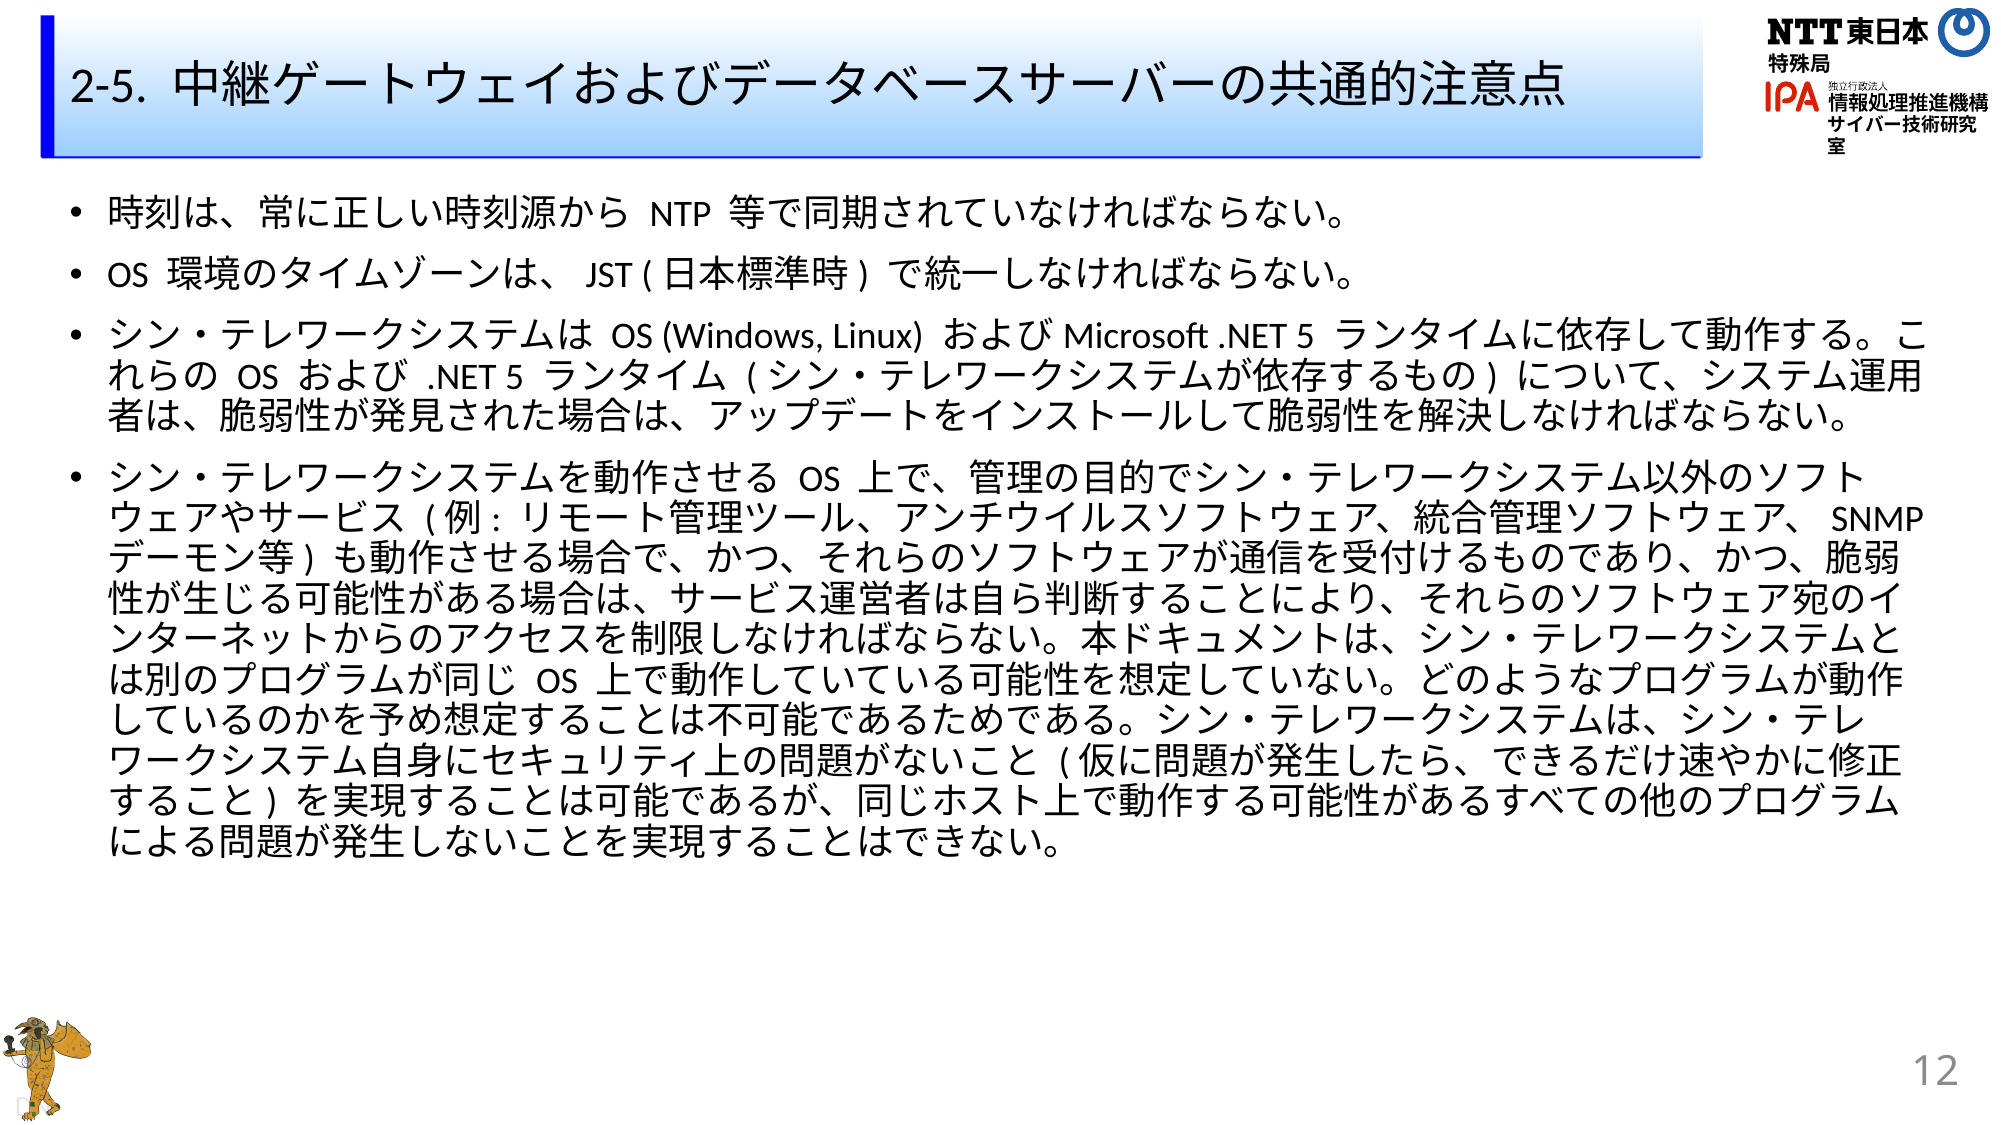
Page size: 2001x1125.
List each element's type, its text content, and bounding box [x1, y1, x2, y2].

title 2-5. 中継ゲートウェイおよびデータベースサーバーの共通的注意点 [54, 30, 1703, 143]
list 時刻は、常に正しい時刻源から NTP 等で同期されていなければならない。 OS 環境のタイムゾーンは、JST (日本標準時) で統一しなければならない。 シン・テレワークシステムは OS (Windows, Linux) およびMicrosoft .NET 5 ランタイムに依存して動作する。これらの OS および .NET 5 ランタイム (シン・テレワークシステムが依存するもの) について、システム運用者は、脆弱性が発見された場合は、アップデートをインストールして脆弱性を解決しなければならない。 シン・テレワークシステムを動作させる OS 上で、管理の目的でシン・テレワークシステム以外のソフトウェアやサービス (例: リモート管理ツール、アンチウイルスソフトウェア、統合管理ソフトウェア、SNMP デーモン等) も動作させる場合で、かつ、それらのソフトウェアが通信を受付けるものであり、かつ、脆弱性が生じる可能性がある場合は、サービス運営者は自ら判断することにより、それらのソフトウェア宛のインターネットからのアクセスを制限しなければならない。本ドキュメントは、シン・テレワークシステムとは別のプログラムが同じ OS 上で動作していている可能性を想定していない。どのようなプログラムが動作しているのかを予め想定することは不可能であるためである。シン・テレワークシステムは、シン・テレワークシステム自身にセキュリティ上の問題がないこと (仮に問題が発生したら、できるだけ速やかに修正すること) を実現することは可能であるが、同じホスト上で動作する可能性があるすべての他のプログラムによる問題が発生しないことを実現することはできない。 [54, 186, 1949, 1014]
slide_number 12 [1412, 1042, 1975, 1103]
